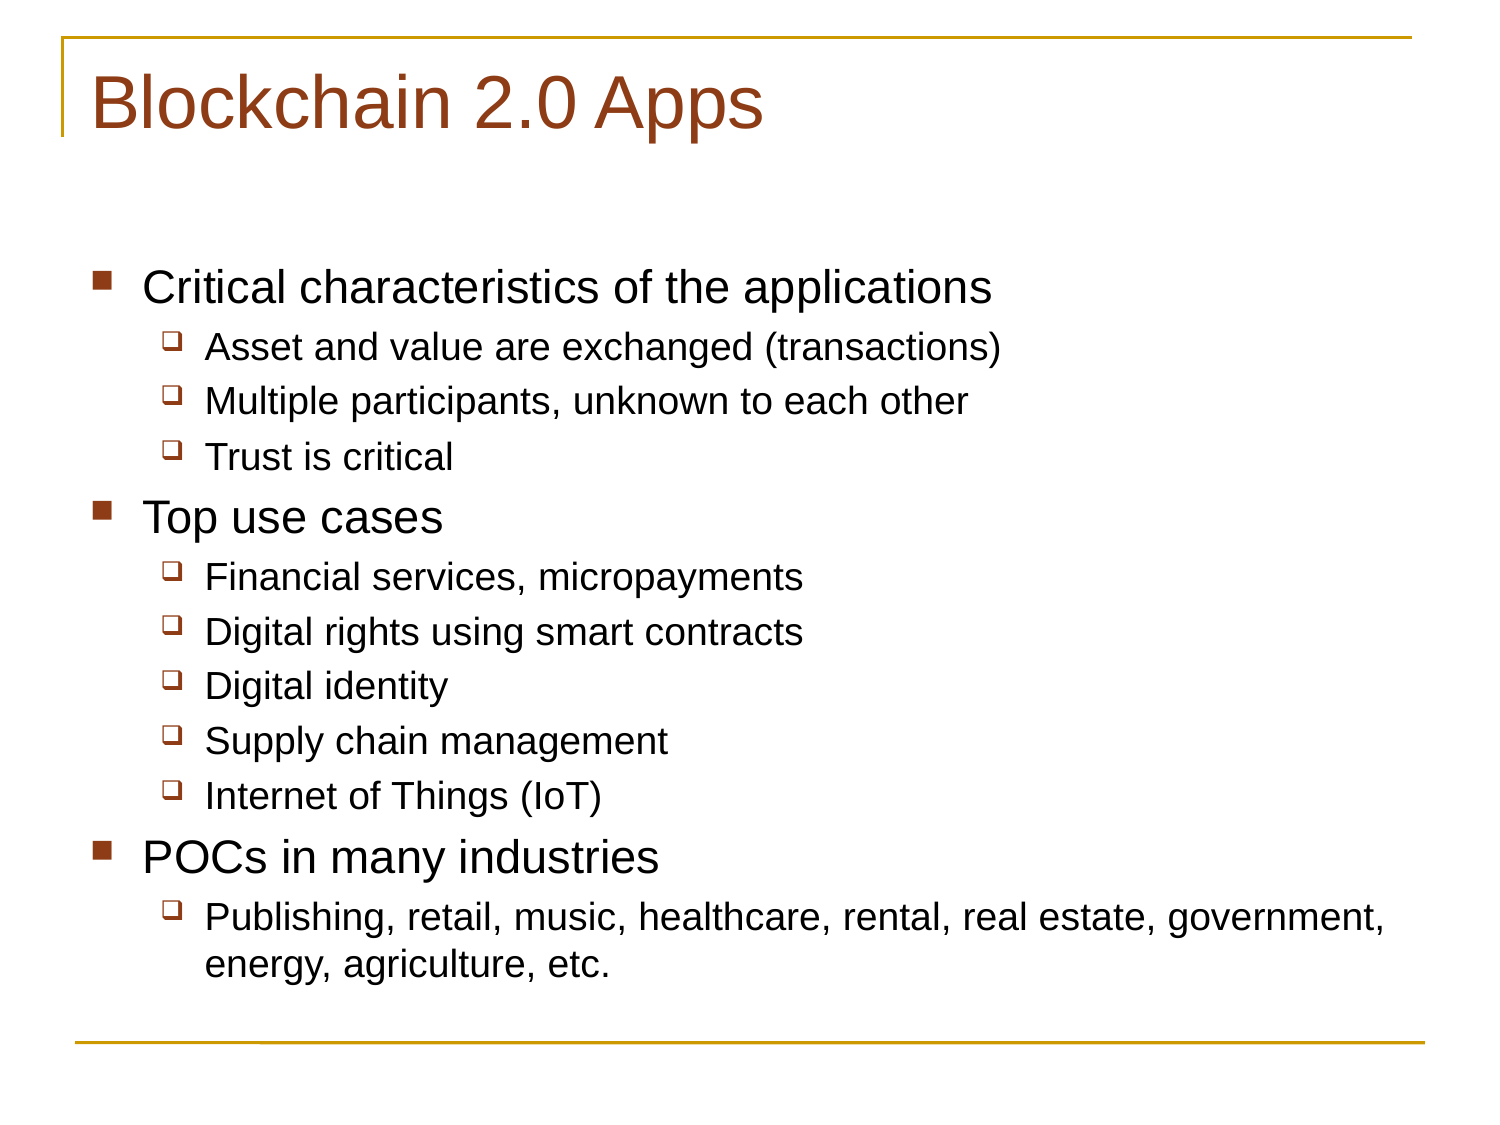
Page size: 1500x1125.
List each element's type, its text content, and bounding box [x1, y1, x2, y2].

title Blockchain 2.0 Apps [74, 45, 1426, 233]
list Critical characteristics of the applications Asset and value are exchanged (transactions) Multiple participants, unknown to each other Trust is critical Top use cases Financial services, micropayments Digital rights using smart contracts Digital identity Supply chain management Internet of Things (IoT) POCs in many industries Publishing, retail, music, healthcare, rental, real estate, government, energy, agriculture, etc. [74, 249, 1426, 993]
